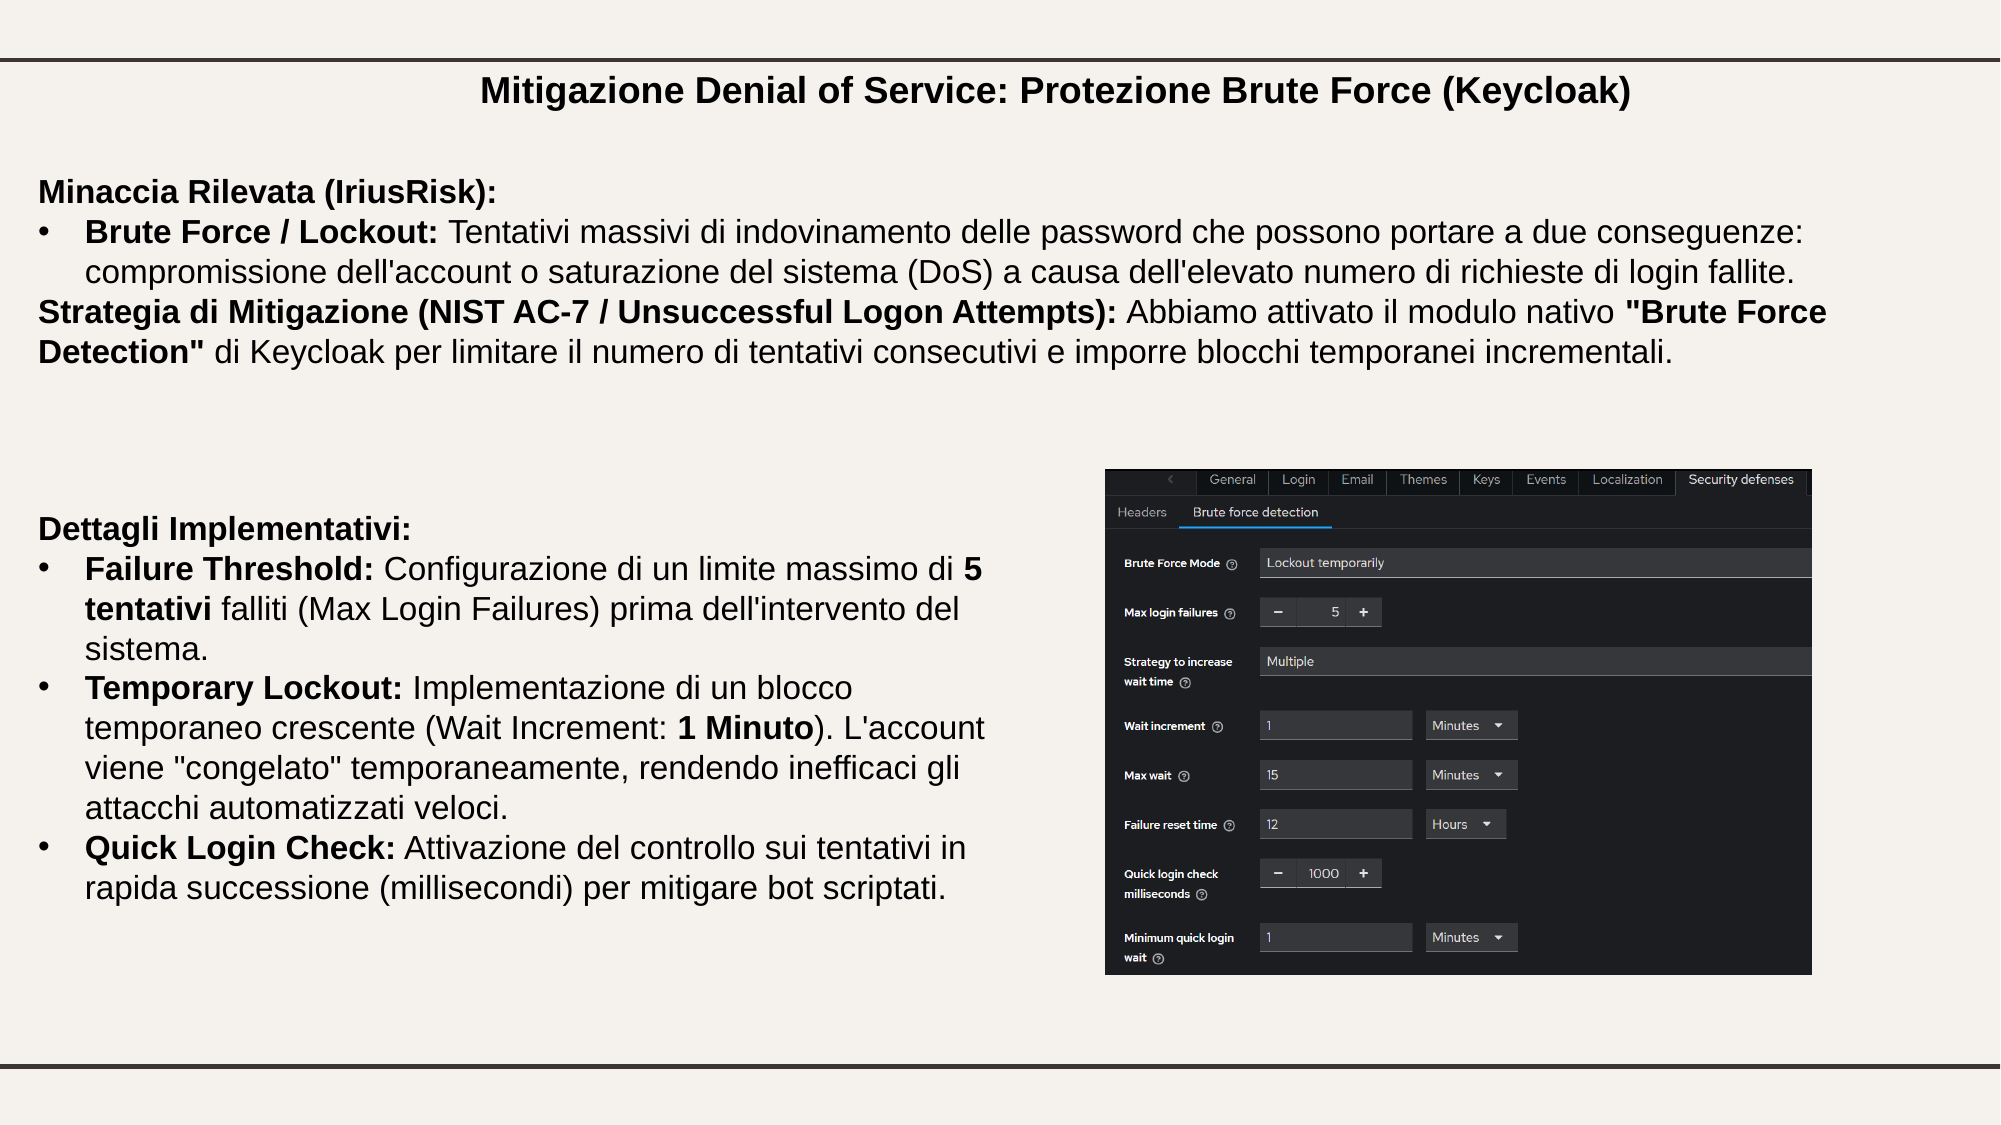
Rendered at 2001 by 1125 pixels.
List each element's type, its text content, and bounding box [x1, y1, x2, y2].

text_box Mitigazione Denial of Service: Protezione Brute Force (Keycloak) [465, 58, 1666, 119]
picture [1105, 469, 1812, 976]
text_box Minaccia Rilevata (IriusRisk): Brute Force / Lockout: Tentativi massivi di indovinamento delle password che possono portare a due conseguenze: compromissione dell'account o saturazione del sistema (DoS) a causa dell'elevato numero di richieste di login fallite. Strategia di Mitigazione (NIST AC-7 / Unsuccessful Logon Attempts): Abbiamo attivato il modulo nativo "Brute Force Detection" di Keycloak per limitare il numero di tentativi consecutivi e imporre blocchi temporanei incrementali. [23, 163, 1977, 423]
text_box Dettagli Implementativi: Failure Threshold: Configurazione di un limite massimo di 5 tentativi falliti (Max Login Failures) prima dell'intervento del sistema. Temporary Lockout: Implementazione di un blocco temporaneo crescente (Wait Increment: 1 Minuto). L'account viene "congelato" temporaneamente, rendendo inefficaci gli attacchi automatizzati veloci. Quick Login Check: Attivazione del controllo sui tentativi in rapida successione (millisecondi) per mitigare bot scriptati. [23, 499, 1042, 914]
